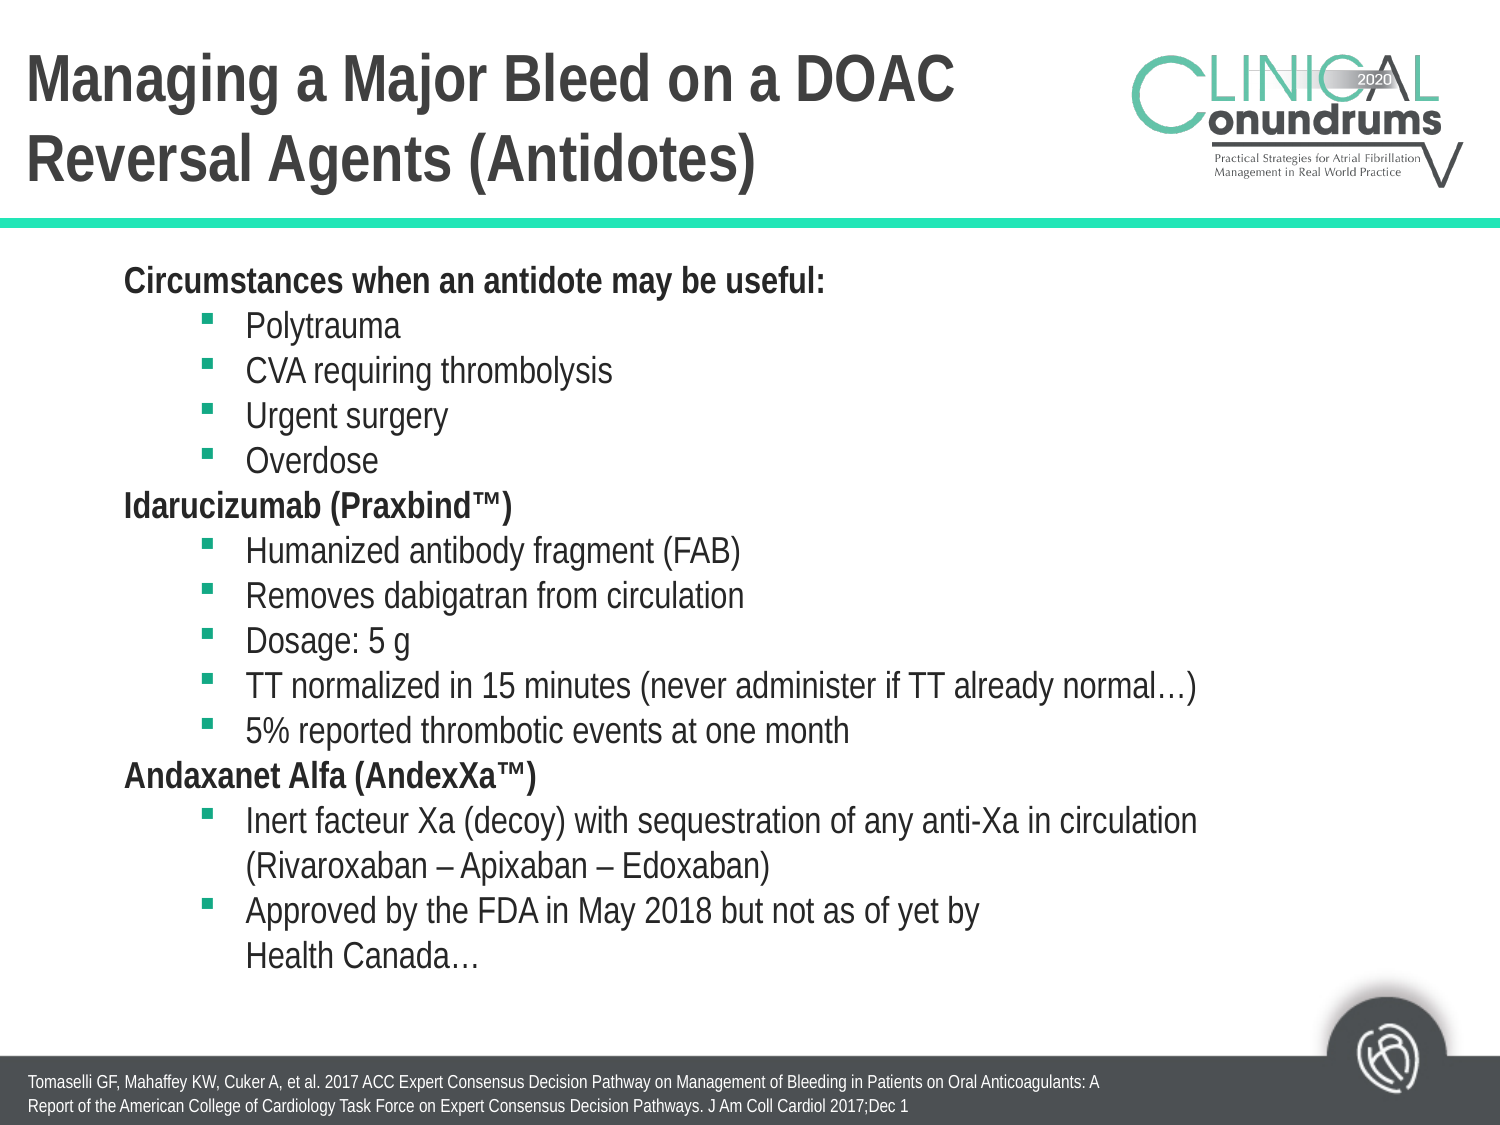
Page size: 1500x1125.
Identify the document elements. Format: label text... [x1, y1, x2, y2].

text_box Circumstances when an antidote may be useful: Polytrauma CVA requiring thrombolysis Urgent surgery Overdose Idarucizumab (Praxbind™) Humanized antibody fragment (FAB) Removes dabigatran from circulation Dosage: 5 g TT normalized in 15 minutes (never administer if TT already normal…) 5% reported thrombotic events at one month Andaxanet Alfa (AndexXa™) Inert facteur Xa (decoy) with sequestration of any anti-Xa in circulation (Rivaroxaban – Apixaban – Edoxaban) Approved by the FDA in May 2018 but not as of yet by Health Canada… [109, 248, 1500, 925]
picture [0, 925, 1500, 1125]
picture [1127, 46, 1465, 196]
text_box Managing a Major Bleed on a DOAC Reversal Agents (Antidotes) [11, 27, 1099, 202]
